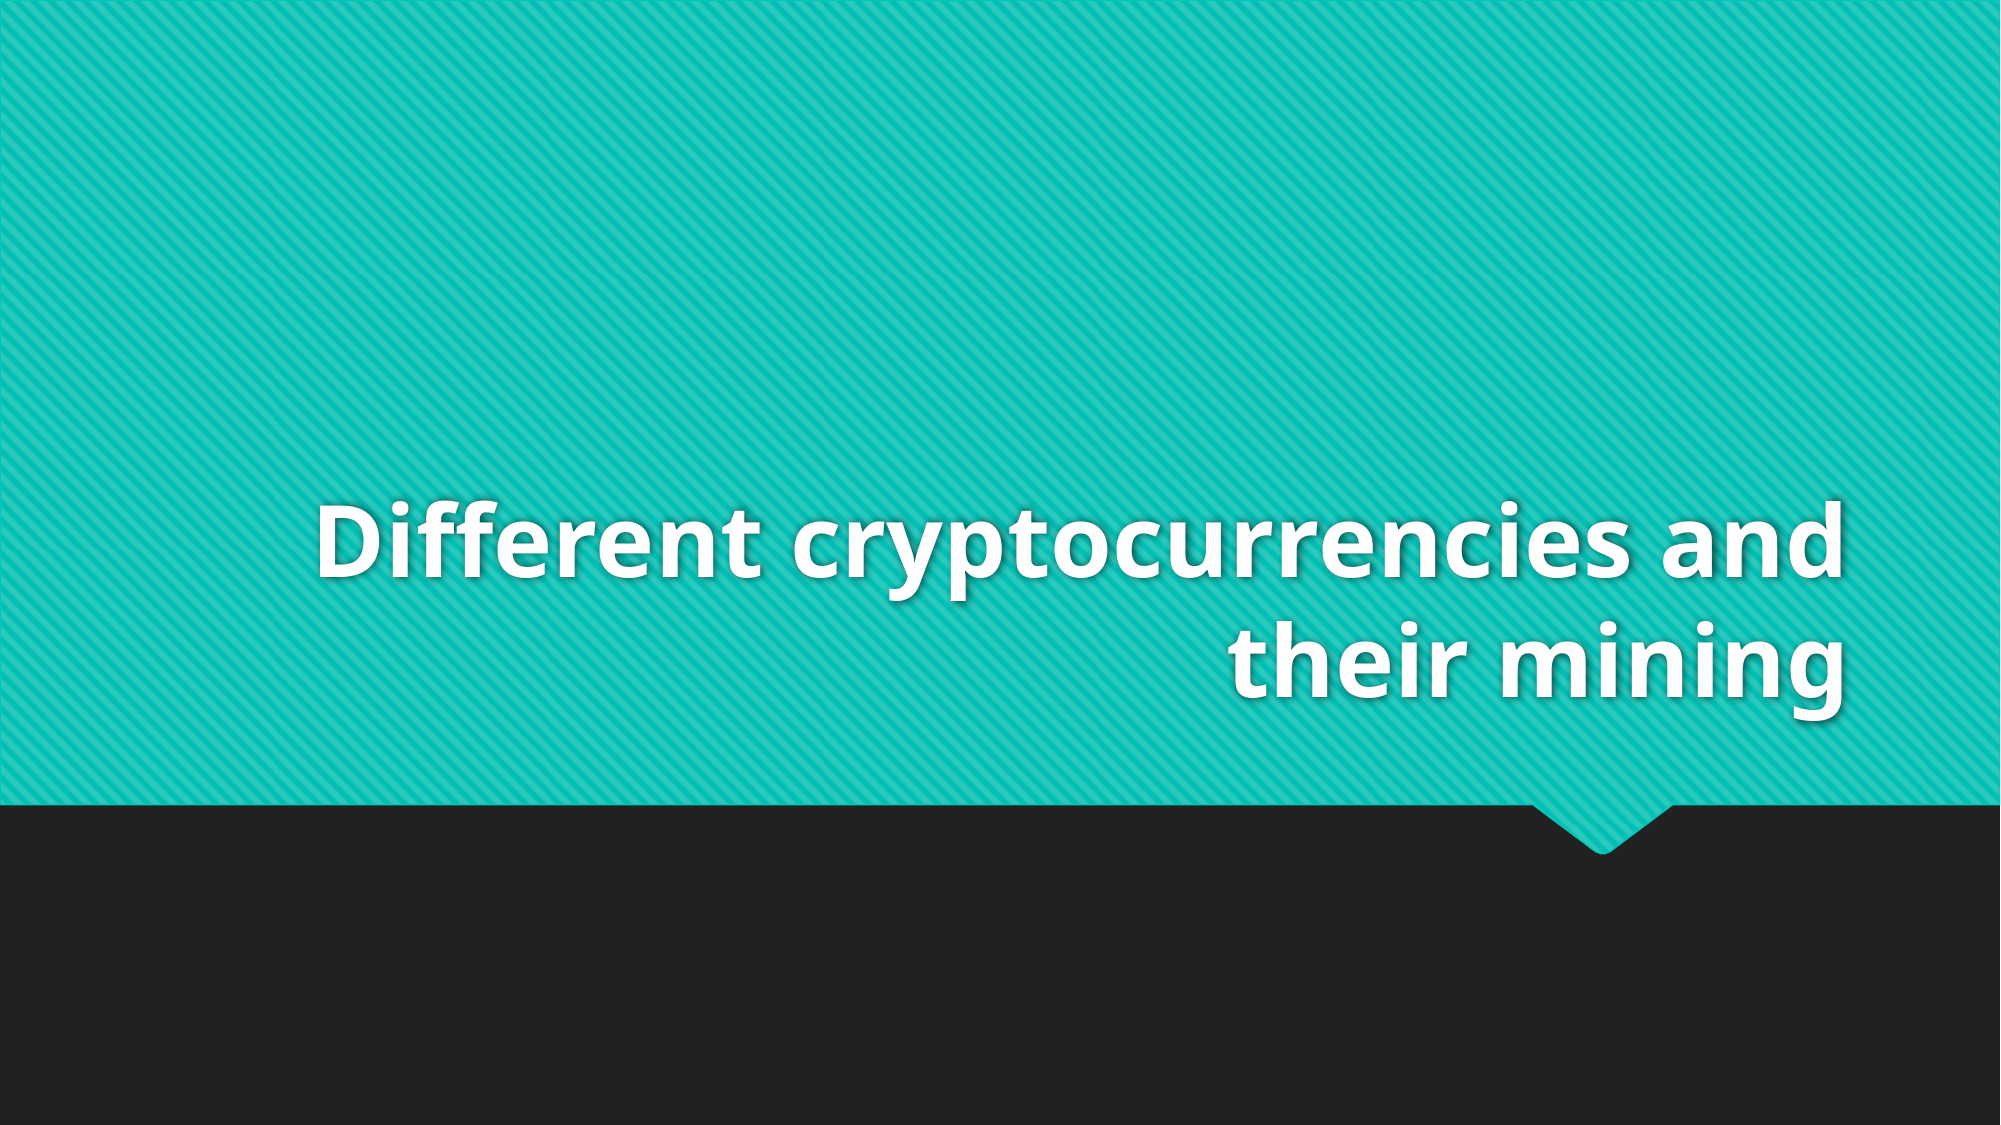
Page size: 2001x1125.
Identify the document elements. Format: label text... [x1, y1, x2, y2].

title Different cryptocurrencies and their mining [132, 484, 1866, 726]
